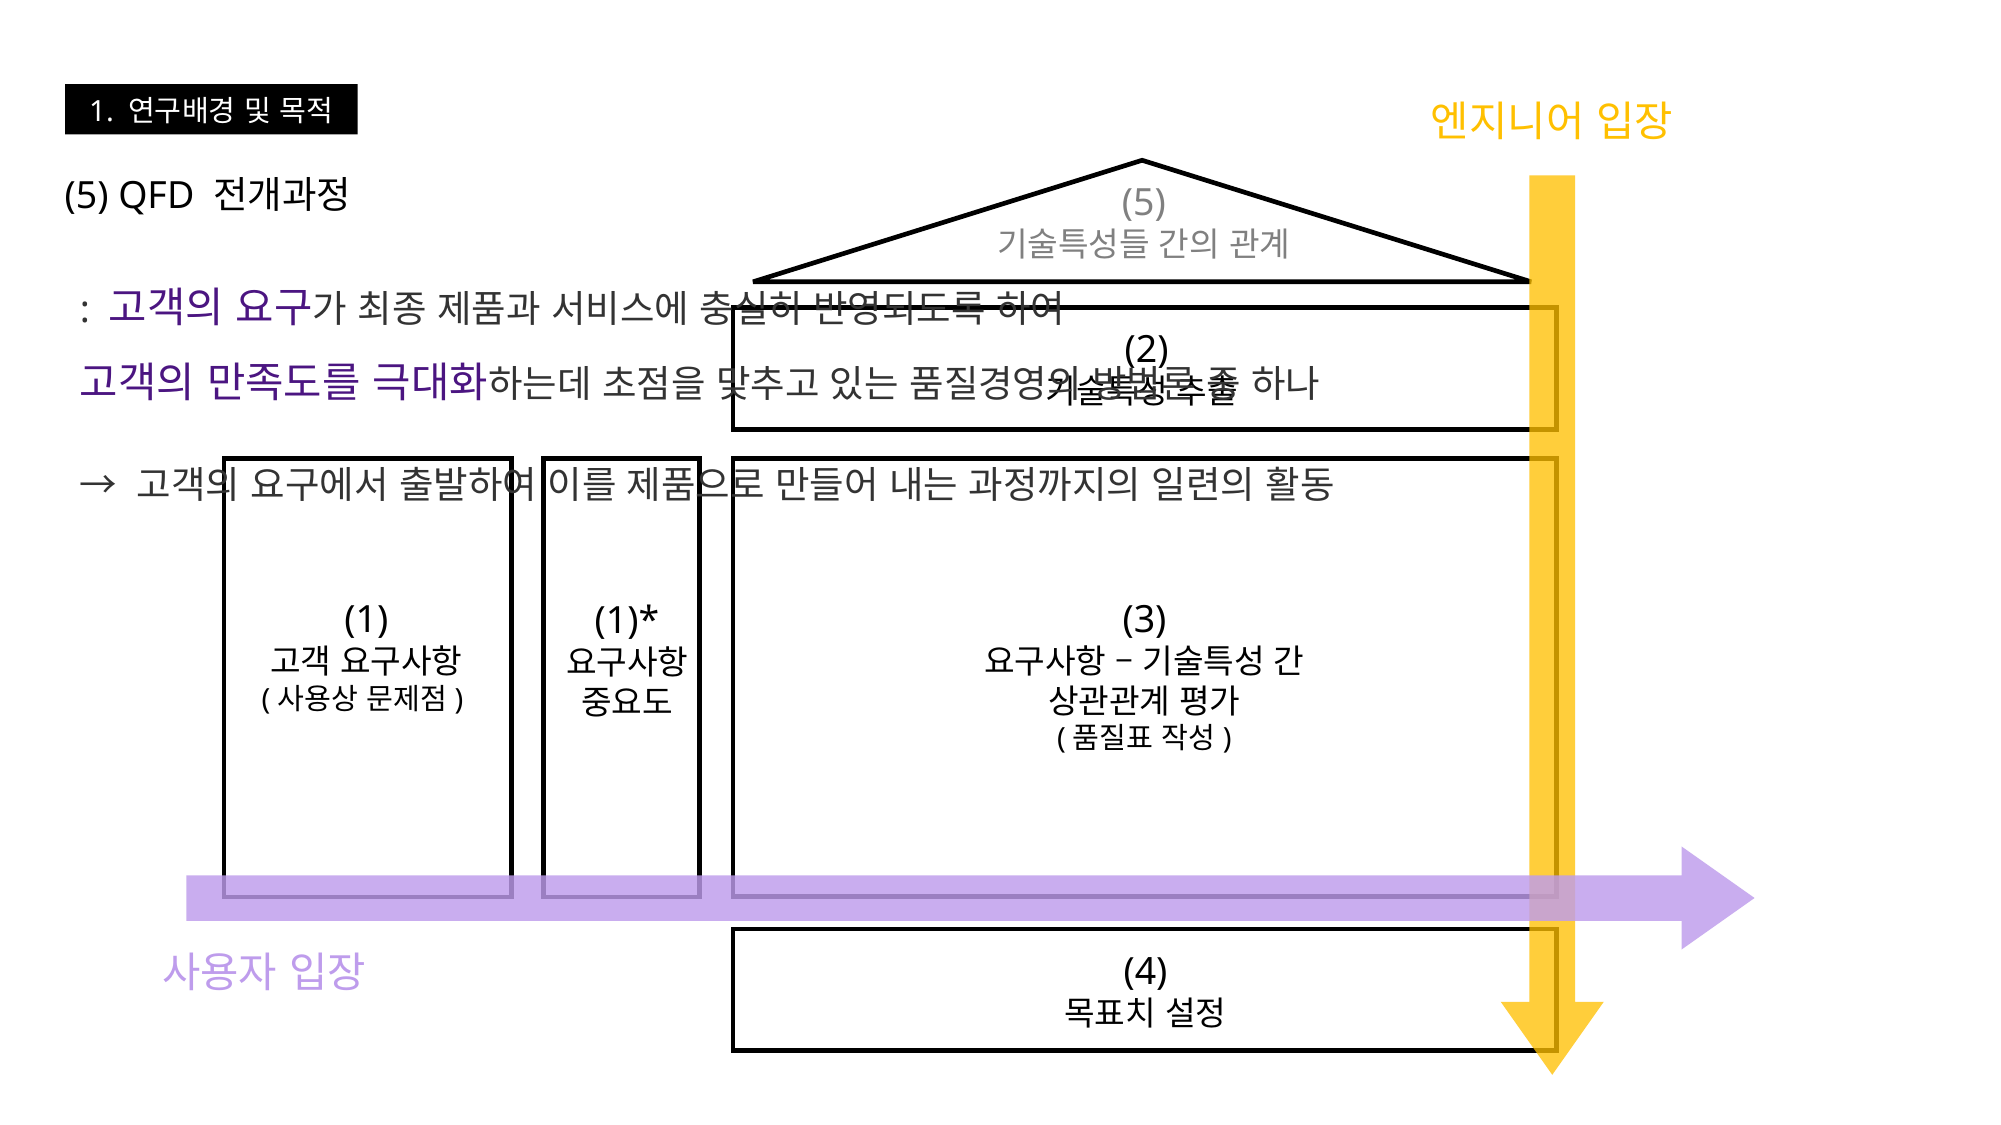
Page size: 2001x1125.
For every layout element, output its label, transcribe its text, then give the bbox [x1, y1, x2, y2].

text_box (5) QFD 전개과정 [49, 163, 222, 223]
text_box 1. 연구배경 및 목적 [64, 83, 359, 135]
text_box 엔지니어 입장 [1391, 87, 1714, 153]
text_box [1557, 174, 1577, 874]
text_box → 고객의 요구에서 출발하여 이를 제품으로 만들어 내는 과정까지의 일련의 활동 [65, 431, 222, 514]
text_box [222, 160, 1557, 1051]
text_box 사용자 입장 [134, 938, 222, 1004]
text_box [1534, 922, 1606, 1077]
text_box [185, 874, 222, 922]
text_box [1557, 844, 1757, 952]
text_box : 고객의 요구가 최종 제품과 서비스에 충실히 반영되도록 하여 고객의 만족도를 극대화하는데 초점을 맞추고 있는 품질경영의 방법론 중 하나 [65, 248, 222, 414]
